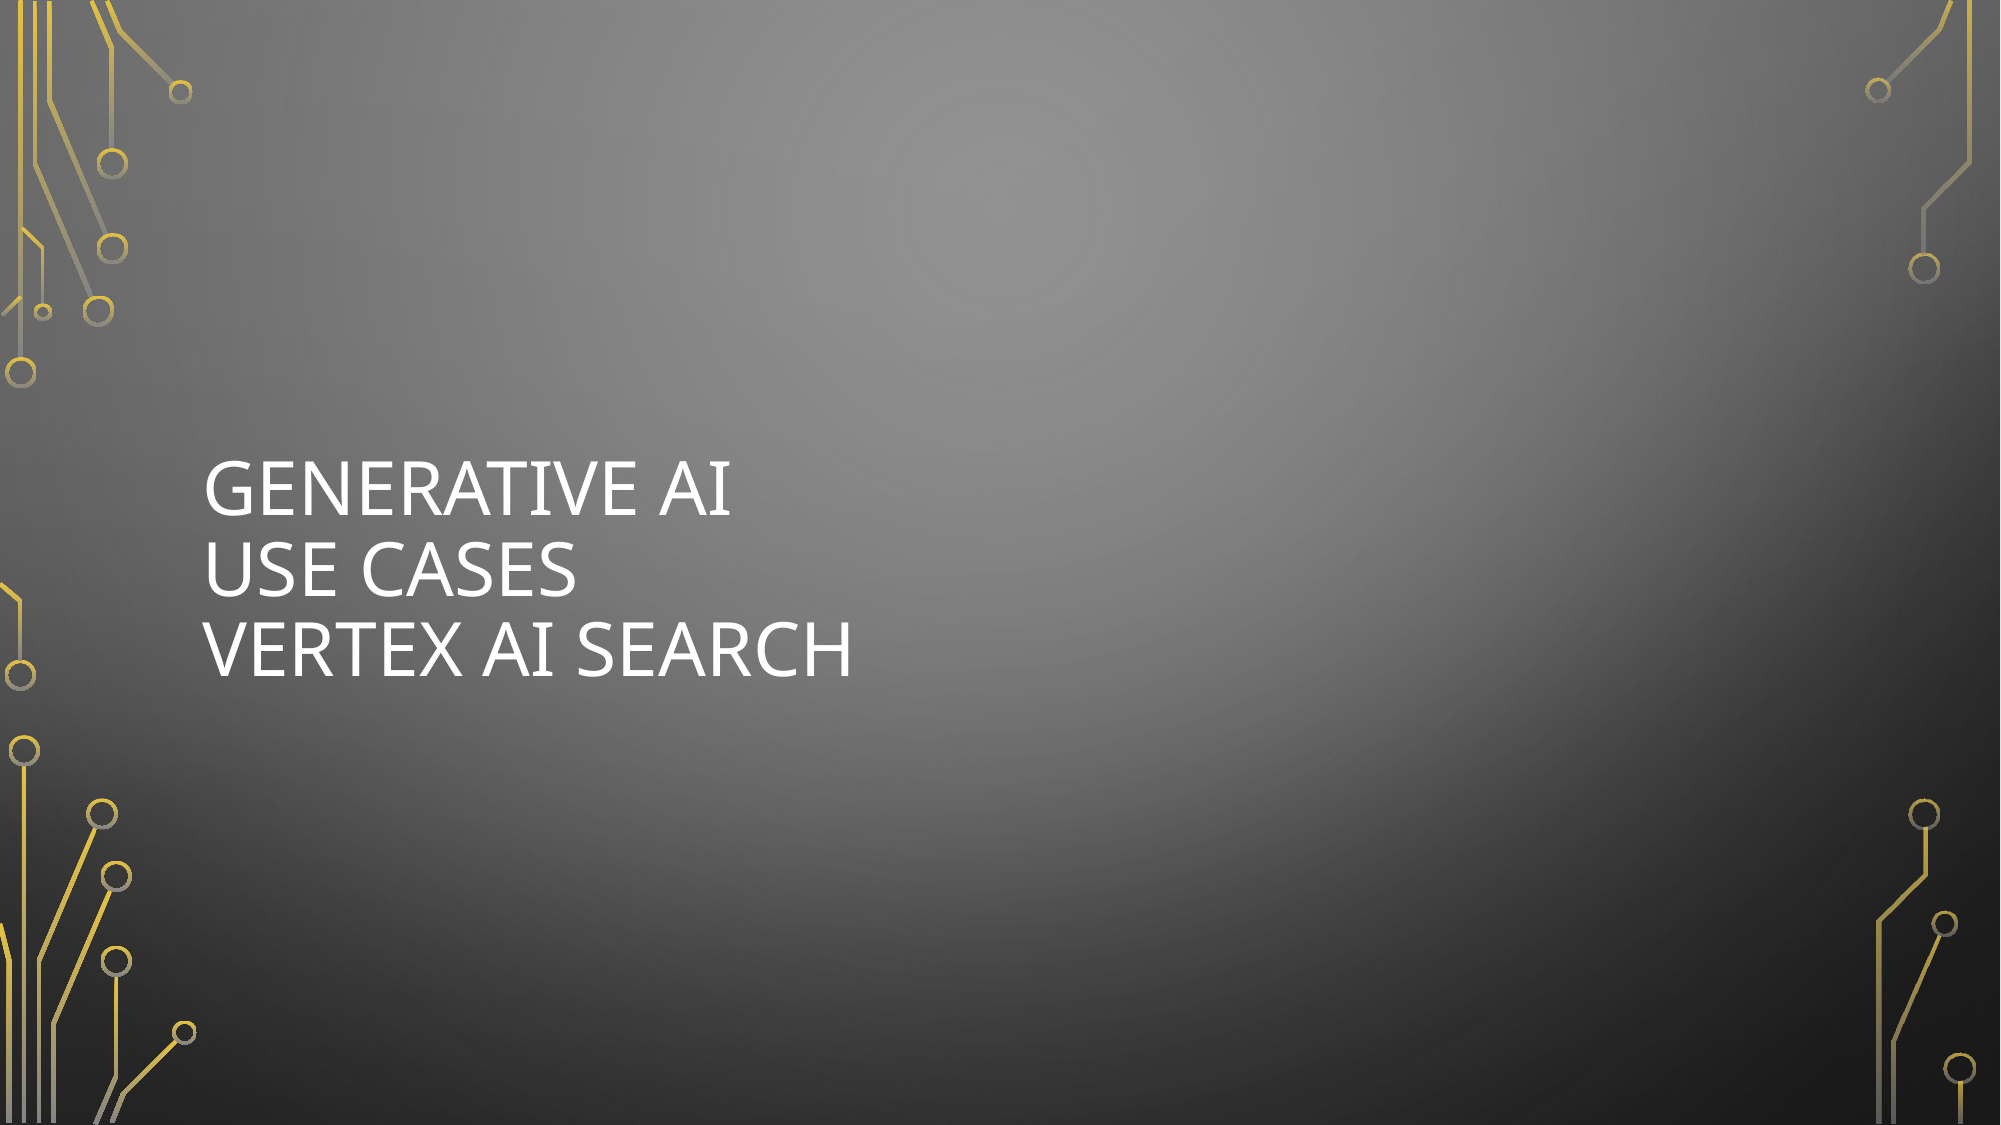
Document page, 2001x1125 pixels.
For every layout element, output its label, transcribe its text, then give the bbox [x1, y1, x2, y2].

title Generative ai Use Cases vertex ai search [187, 232, 1813, 701]
